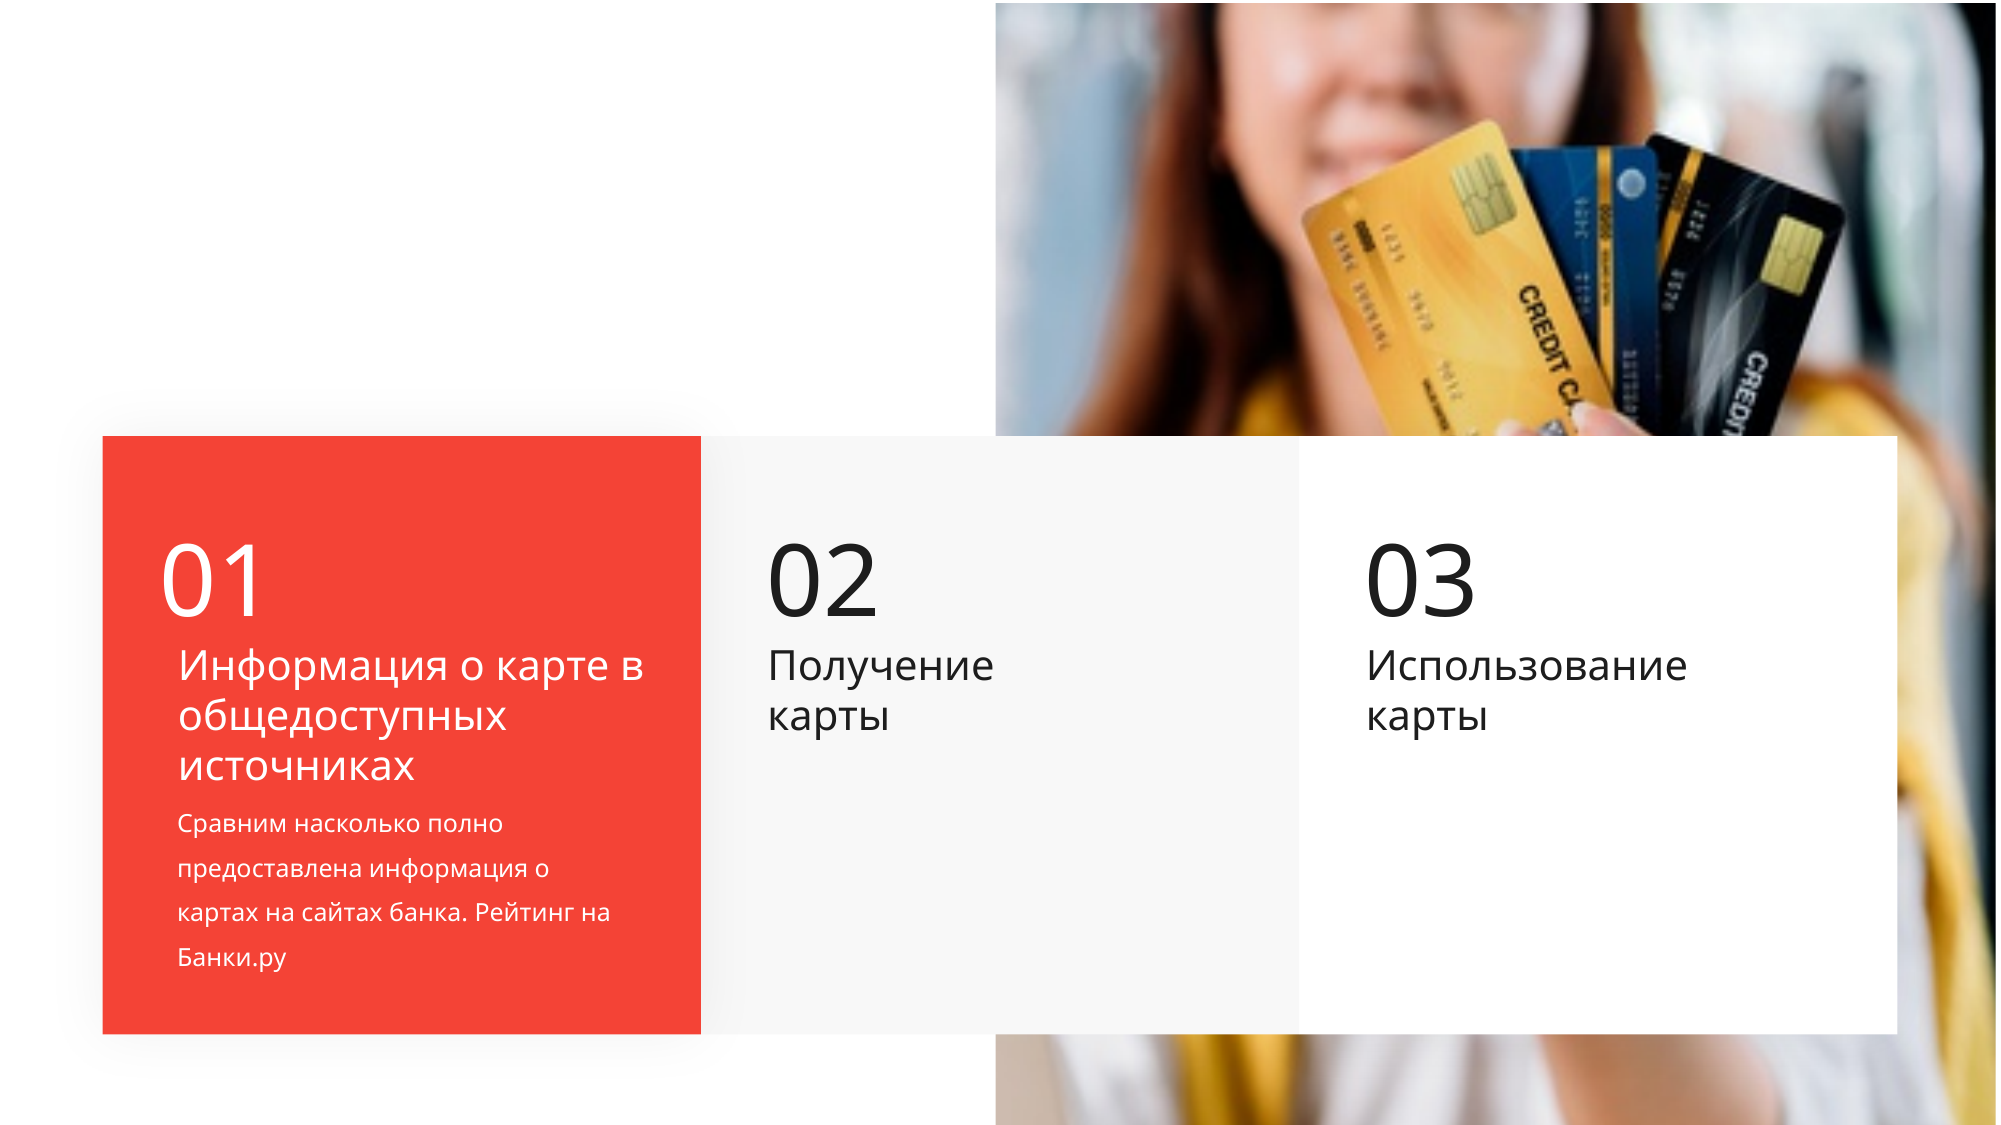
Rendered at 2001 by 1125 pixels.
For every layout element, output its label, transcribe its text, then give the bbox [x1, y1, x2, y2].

text_box 01 [160, 503, 275, 636]
text_box [702, 435, 995, 1035]
text_box [102, 435, 702, 1035]
picture [995, 0, 1996, 1125]
text_box Информация о карте в общедоступных источниках [177, 638, 693, 789]
text_box Получение карты [767, 638, 995, 739]
text_box Сравним насколько полно предоставлена информация о картах на сайтах банка. Рейтинг на Банки.ру [177, 792, 635, 972]
text_box 02 [766, 503, 881, 636]
